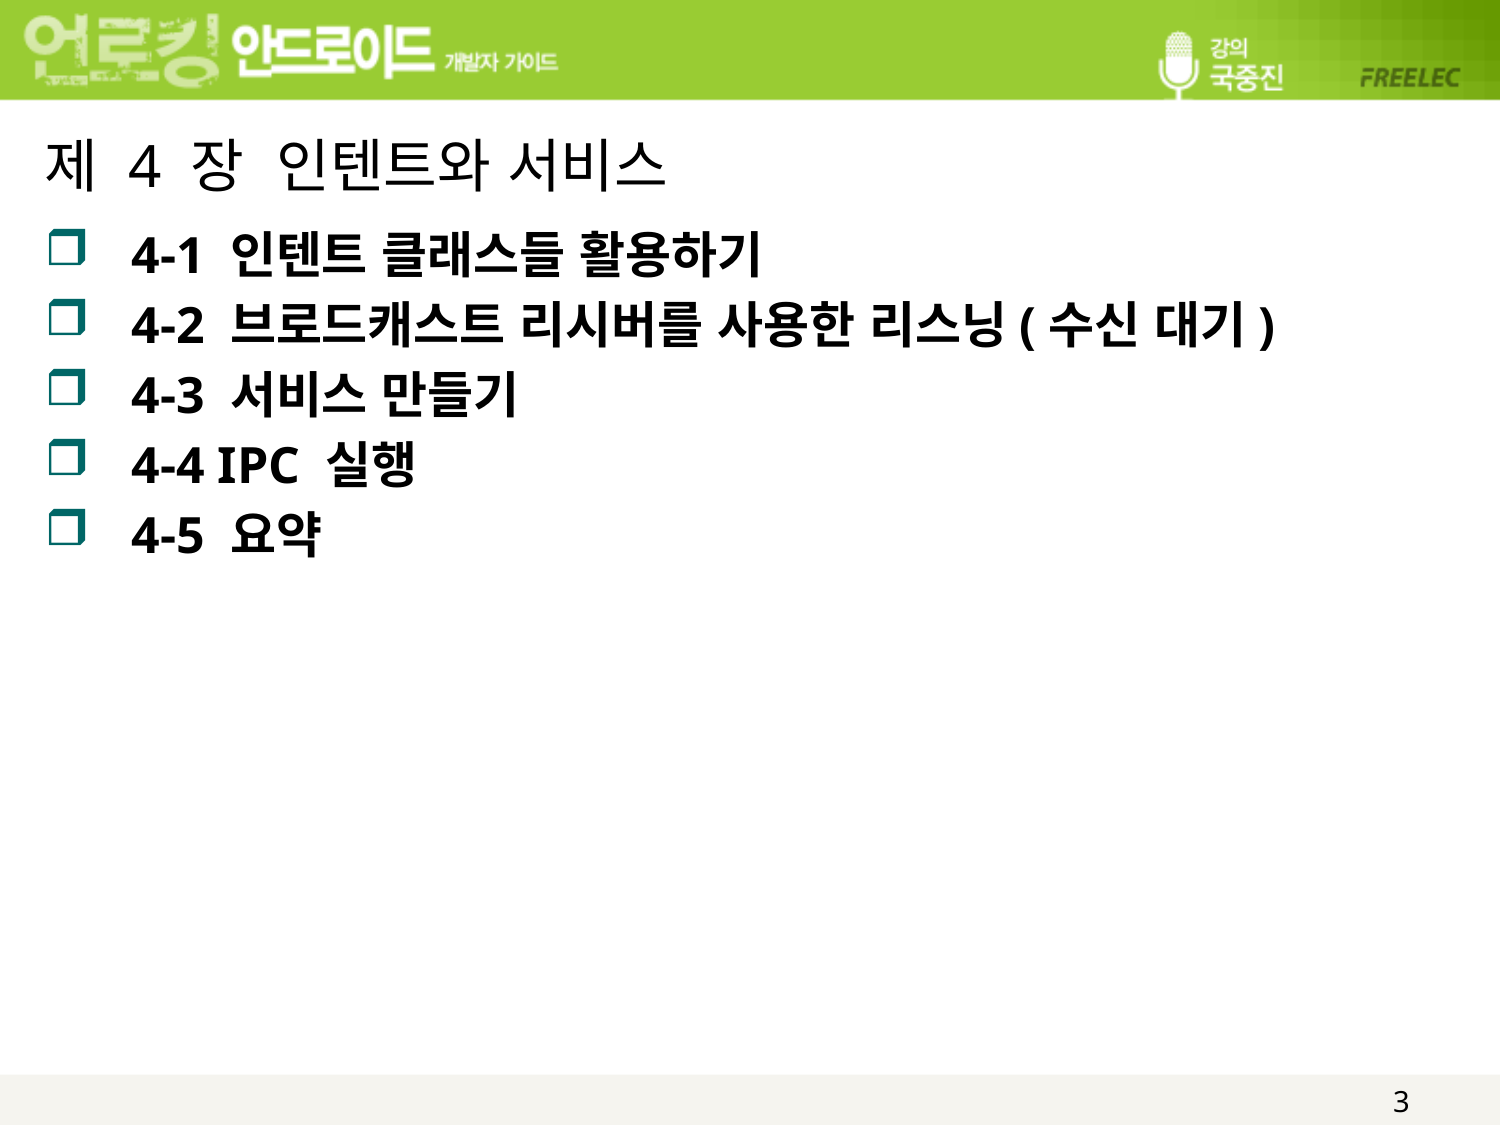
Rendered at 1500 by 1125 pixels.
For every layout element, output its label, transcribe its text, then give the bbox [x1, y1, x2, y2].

picture [0, 0, 1500, 1074]
title 제 4 장 인텐트와 서비스 [29, 128, 1460, 200]
list 4-1 인텐트 클래스들 활용하기 4-2 브로드캐스트 리시버를 사용한 리스닝(수신 대기) 4-3 서비스 만들기 4-4 IPC 실행 4-5 요약 [29, 215, 1448, 1067]
slide_number 3 [1074, 1075, 1426, 1121]
